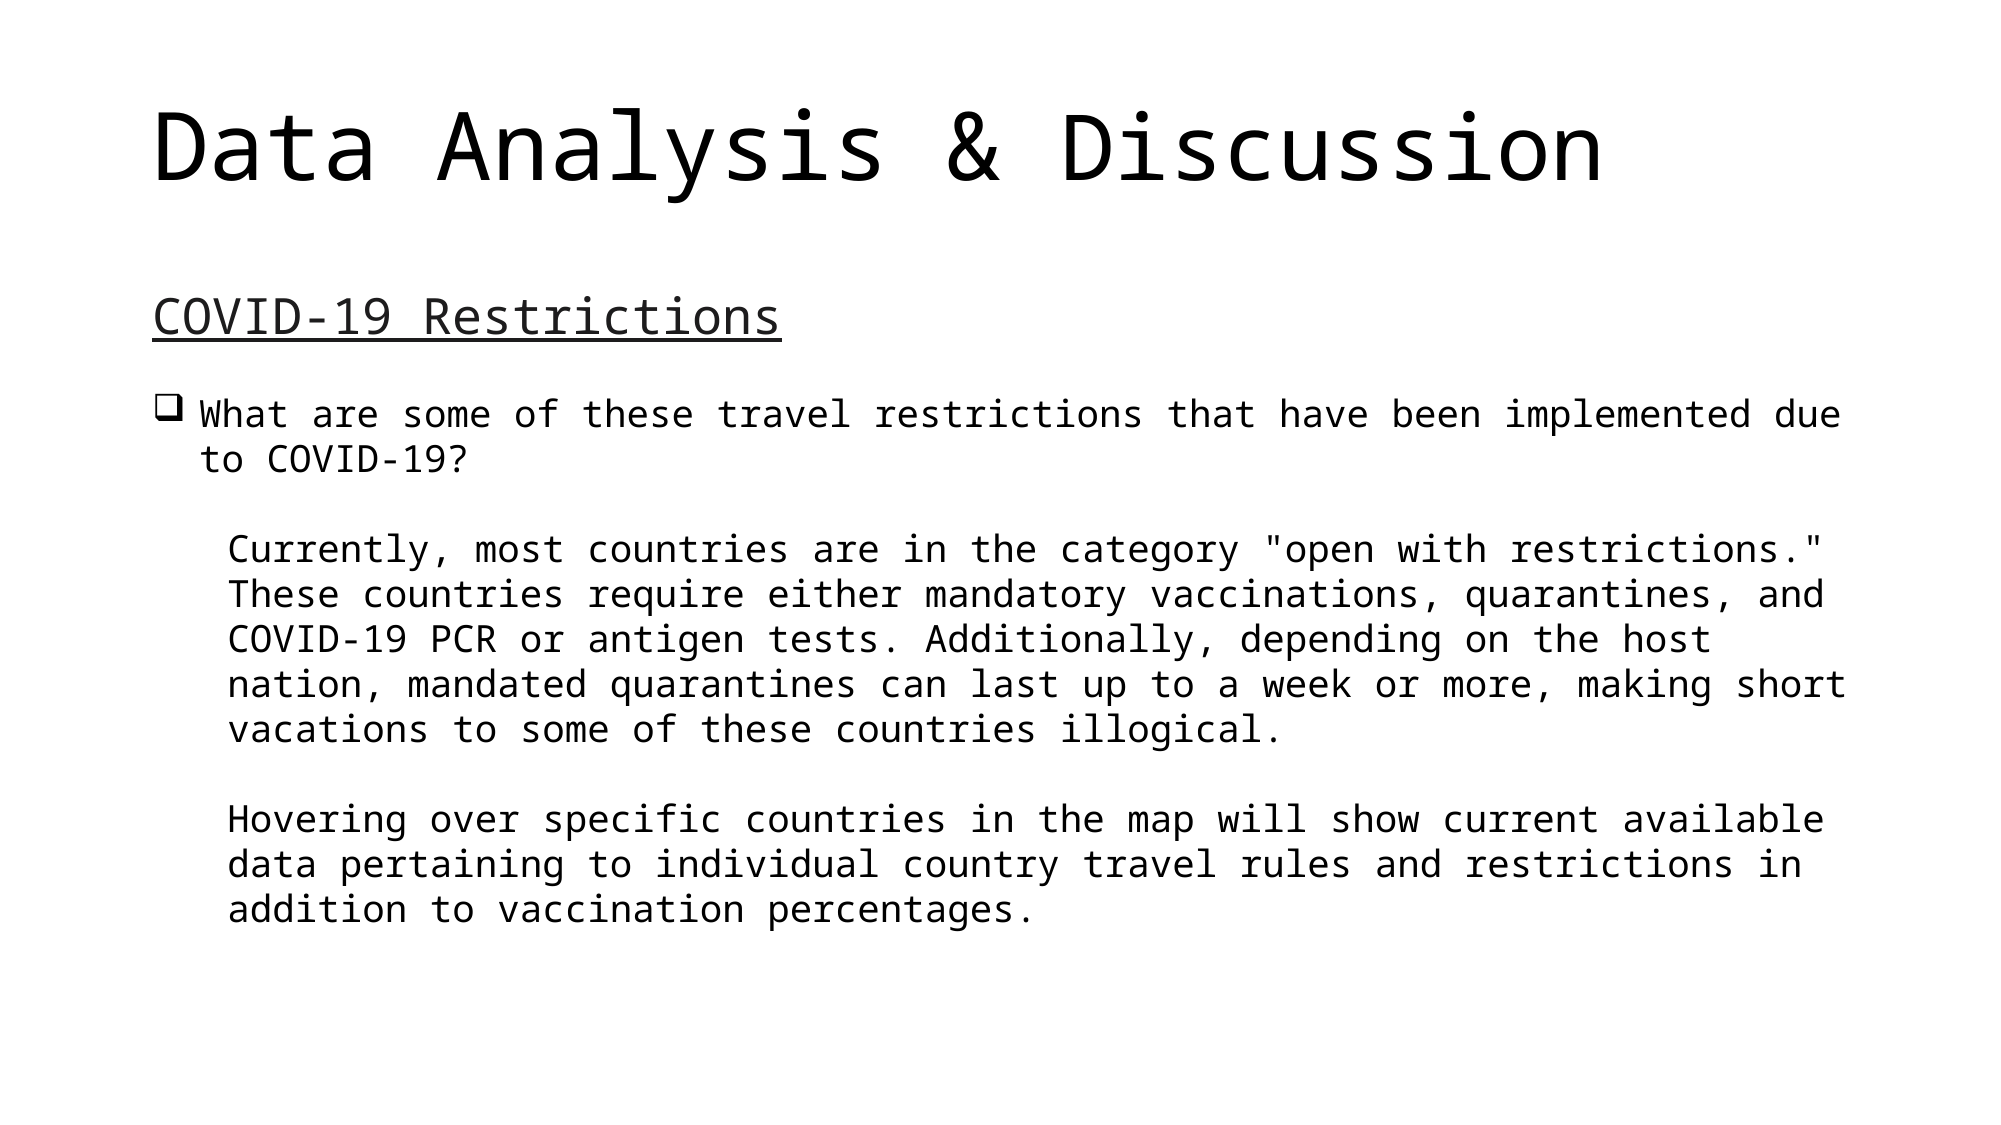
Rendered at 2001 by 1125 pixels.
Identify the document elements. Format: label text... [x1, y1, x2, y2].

text_box COVID-19 Restrictions What are some of these travel restrictions that have been implemented due to COVID-19? Currently, most countries are in the category "open with restrictions." These countries require either mandatory vaccinations, quarantines, and COVID-19 PCR or antigen tests. Additionally, depending on the host nation, mandated quarantines can last up to a week or more, making short vacations to some of these countries illogical. Hovering over specific countries in the map will show current available data pertaining to individual country travel rules and restrictions in addition to vaccination percentages. [137, 277, 1878, 982]
text_box Data Analysis & Discussion [137, 91, 1863, 278]
